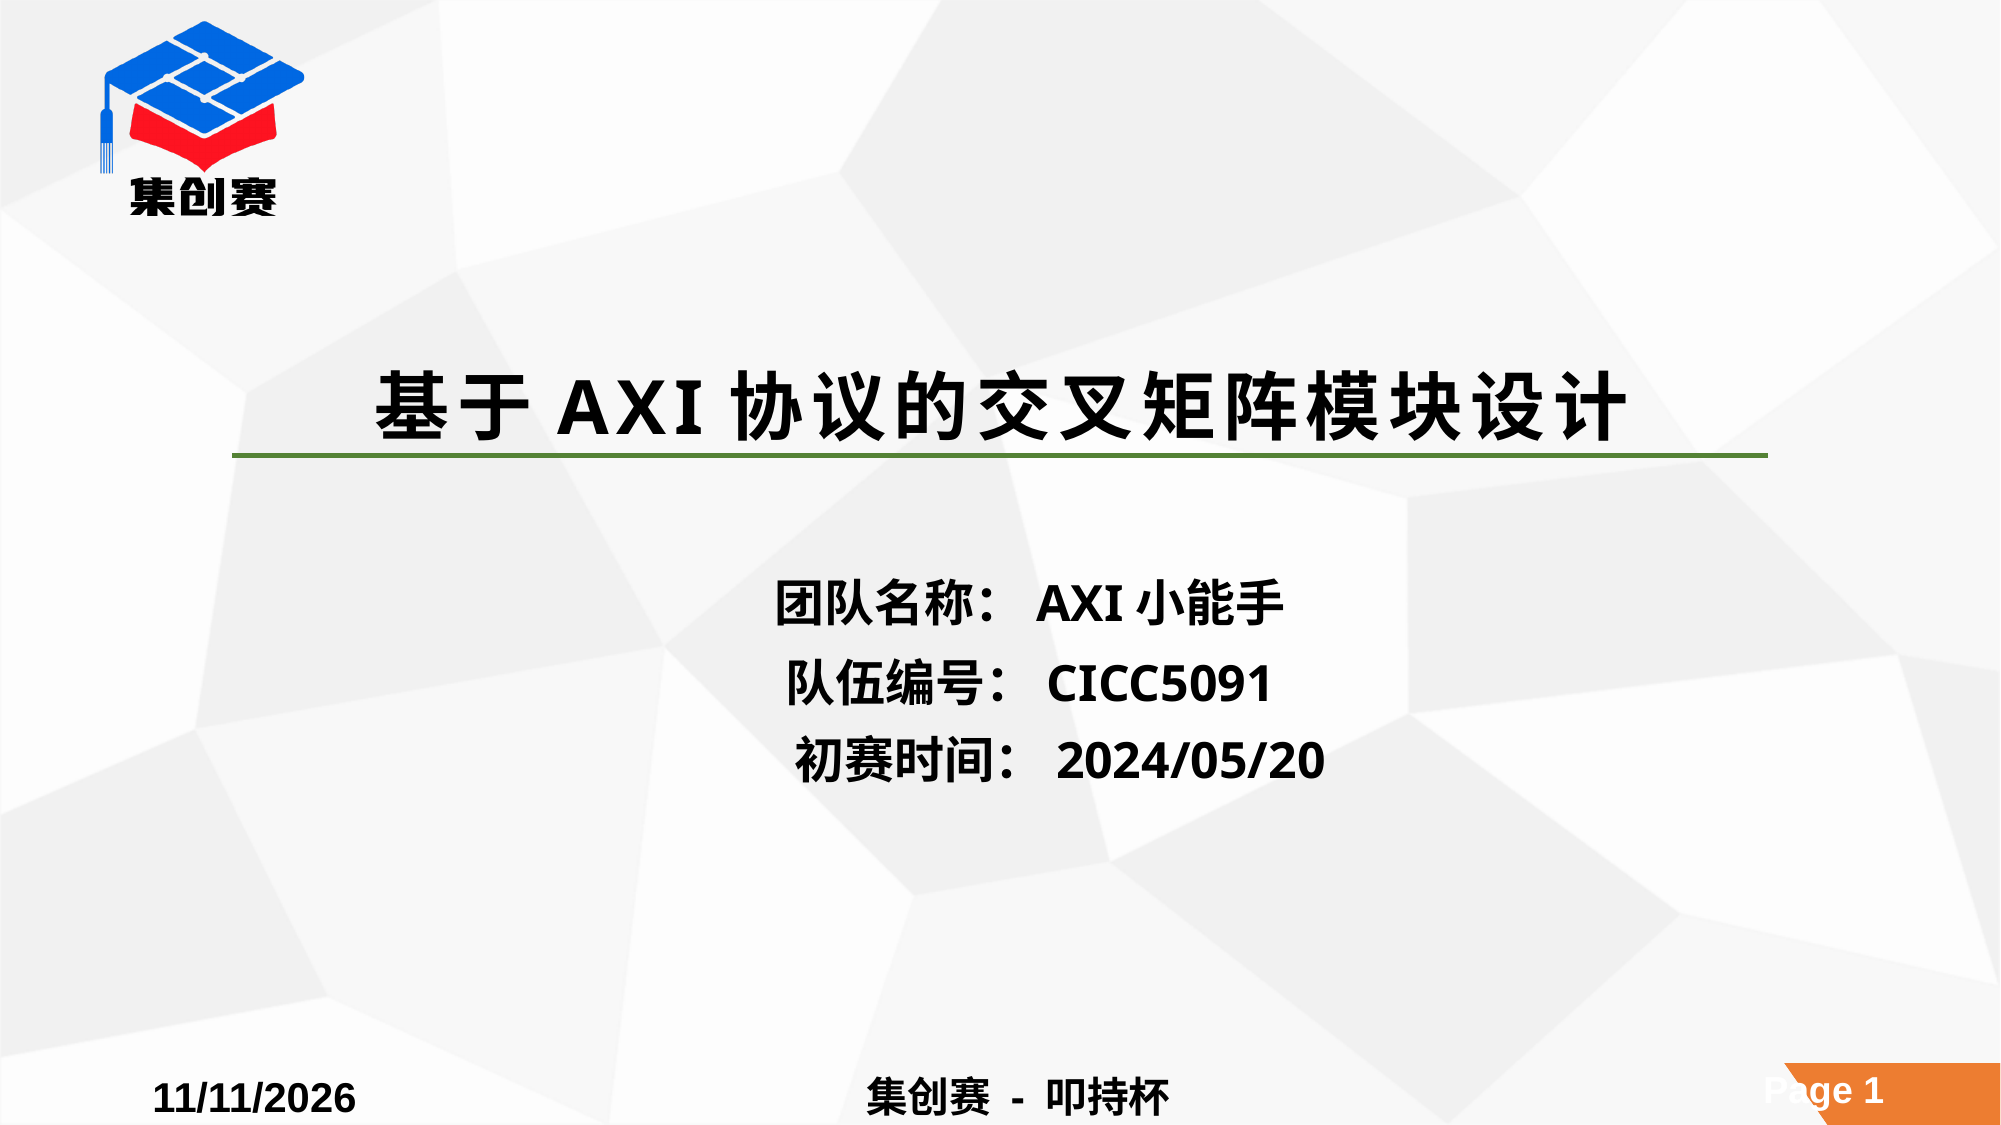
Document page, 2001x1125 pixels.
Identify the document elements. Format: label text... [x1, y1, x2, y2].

picture [1794, 1094, 1801, 1100]
text_box 队伍编号：CICC5091 [771, 644, 1289, 719]
text_box 团队名称：AXI小能手 [761, 565, 1300, 639]
text_box 初赛时间：2024/05/20 [780, 722, 1340, 796]
picture [0, 0, 2000, 1125]
text_box 基于AXI协议的交叉矩阵模块设计 [246, 352, 1758, 453]
